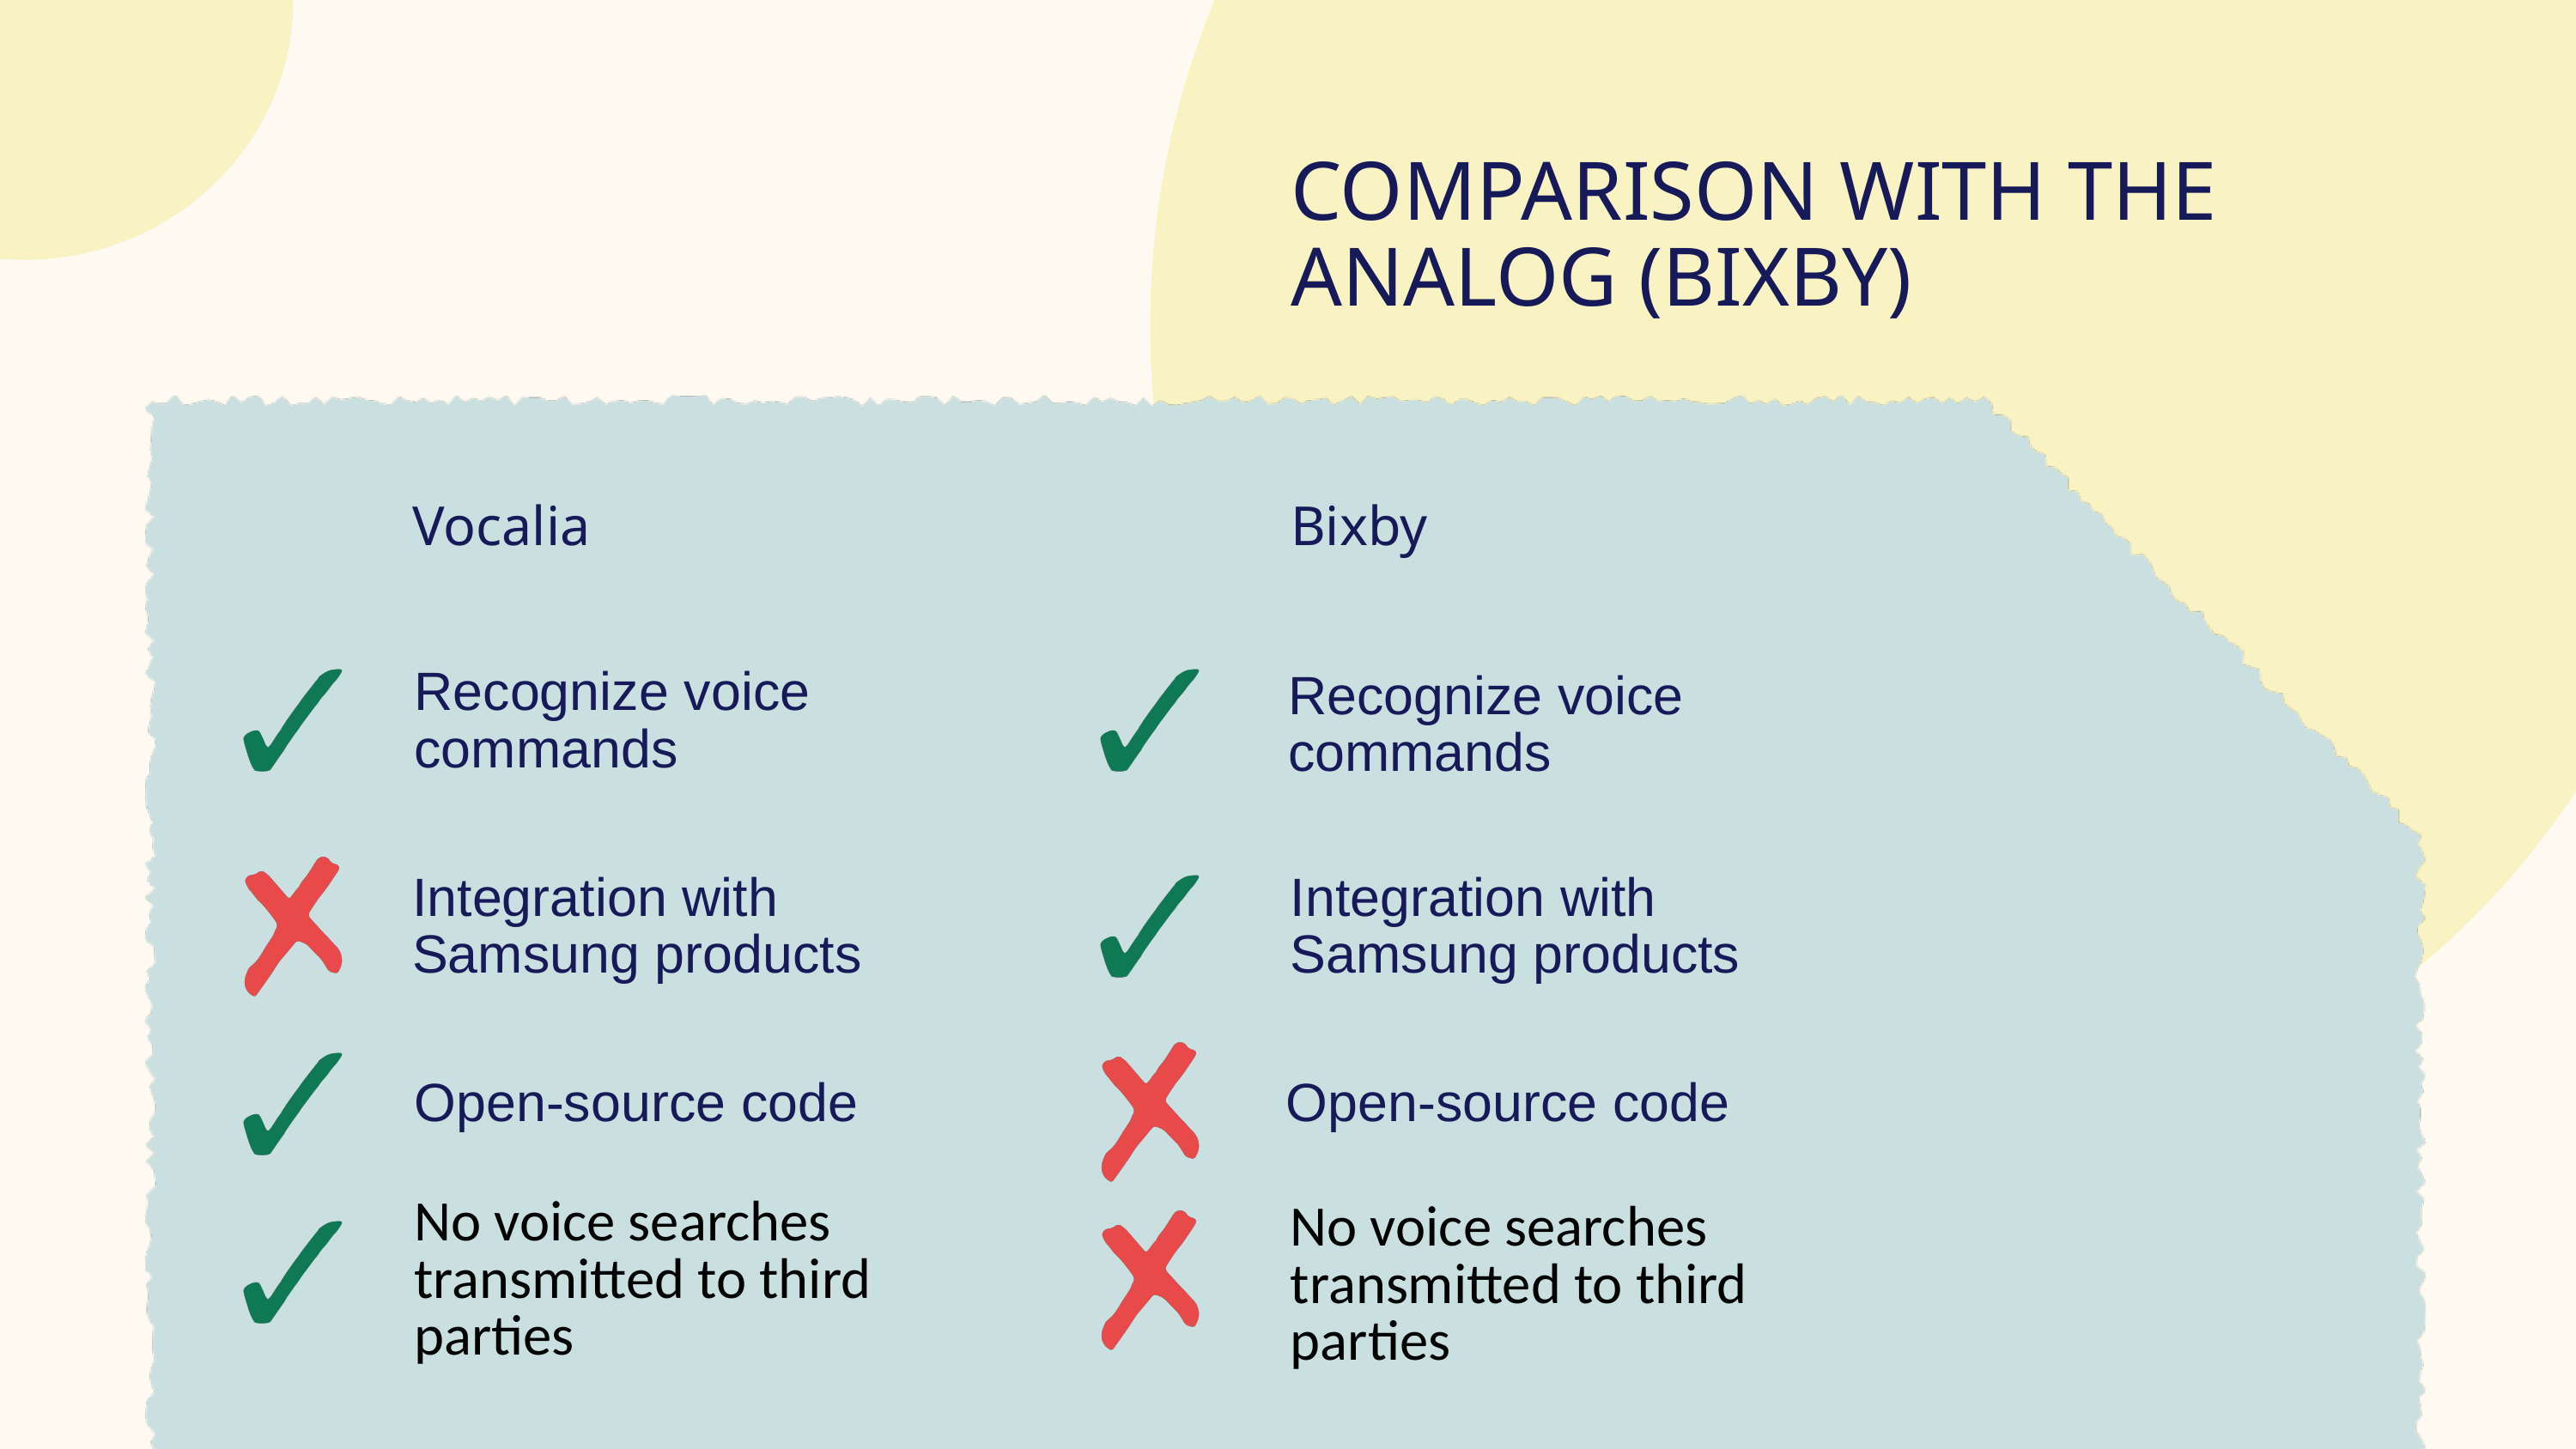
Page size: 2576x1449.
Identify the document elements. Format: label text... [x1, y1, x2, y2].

text_box [1100, 669, 1145, 773]
text_box Recognize voice commands [414, 664, 927, 779]
text_box [1100, 875, 1145, 978]
text_box No voice searches transmitted to third parties [1291, 1200, 1803, 1373]
text_box [144, 395, 2427, 1449]
text_box Open-source code [414, 1075, 927, 1133]
text_box [243, 669, 343, 773]
text_box Vocalia [412, 499, 714, 556]
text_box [0, 0, 294, 260]
text_box [243, 856, 343, 997]
text_box No voice searches transmitted to third parties [414, 1195, 927, 1367]
text_box [243, 1221, 343, 1324]
text_box [1100, 1210, 1200, 1350]
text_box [1150, 0, 2576, 1145]
text_box [243, 1052, 343, 1155]
text_box [1100, 1041, 1200, 1182]
text_box Integration with Samsung products [412, 870, 925, 985]
